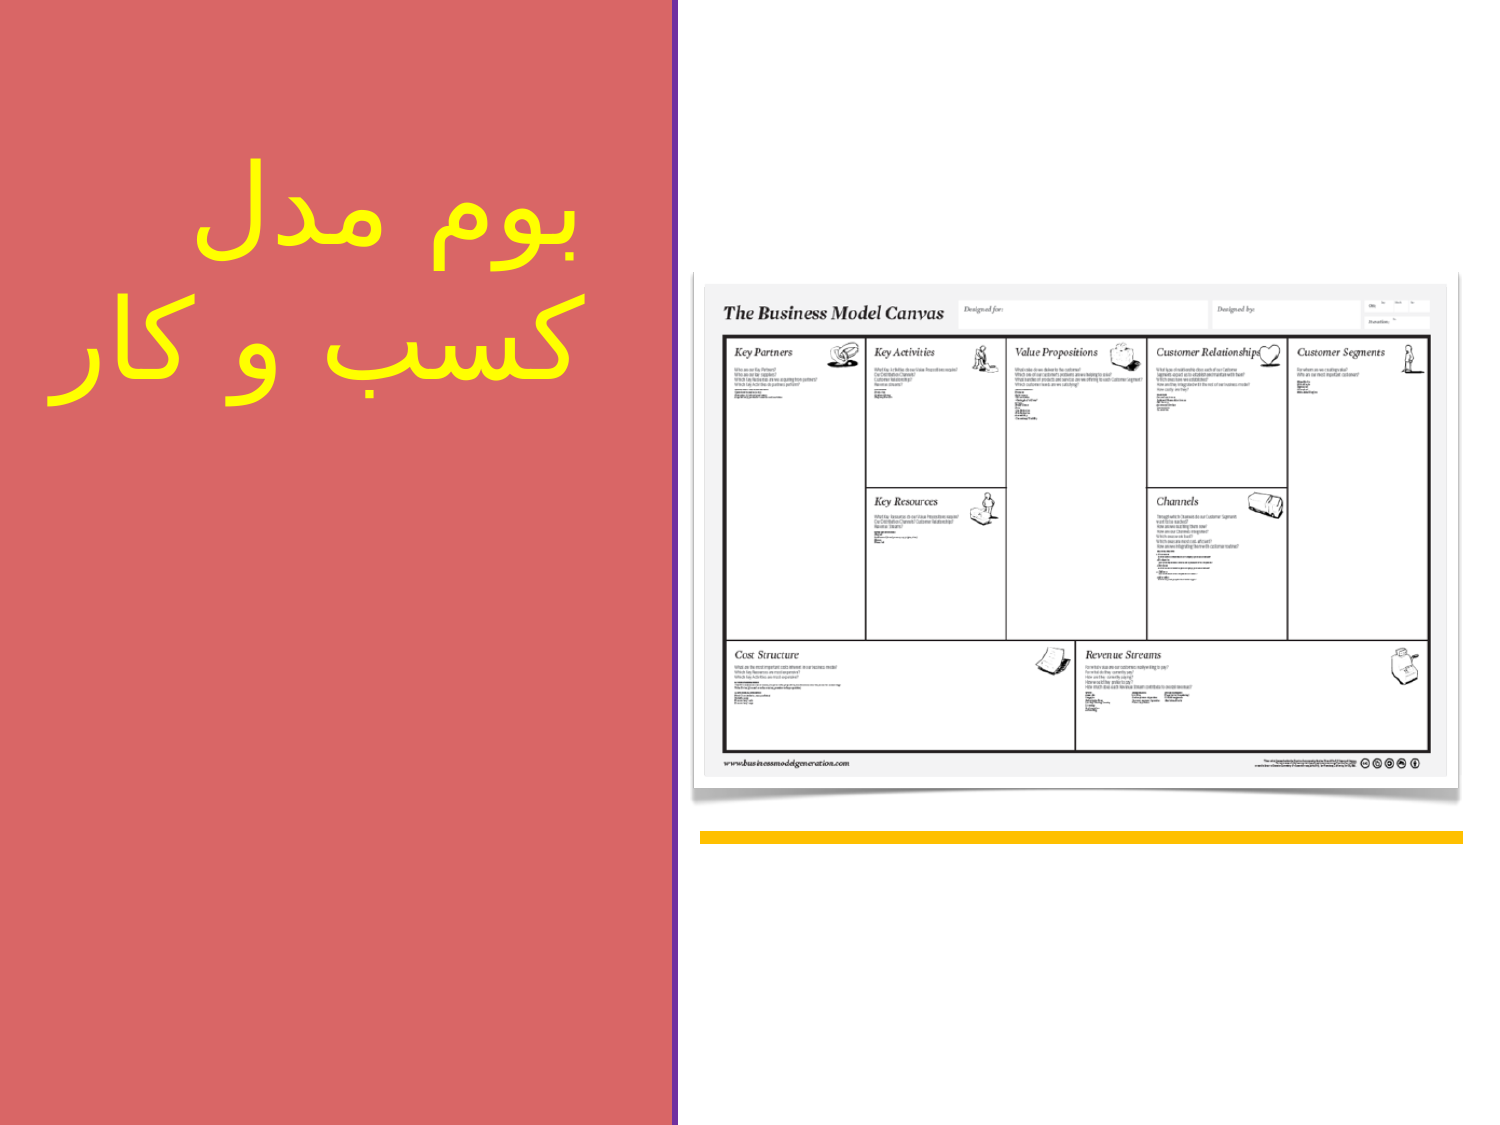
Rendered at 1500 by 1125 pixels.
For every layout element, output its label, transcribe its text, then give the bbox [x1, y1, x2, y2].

picture [672, 249, 1476, 813]
text_box [0, 0, 672, 1125]
text_box بوم مدل کسب و کار [0, 124, 600, 410]
